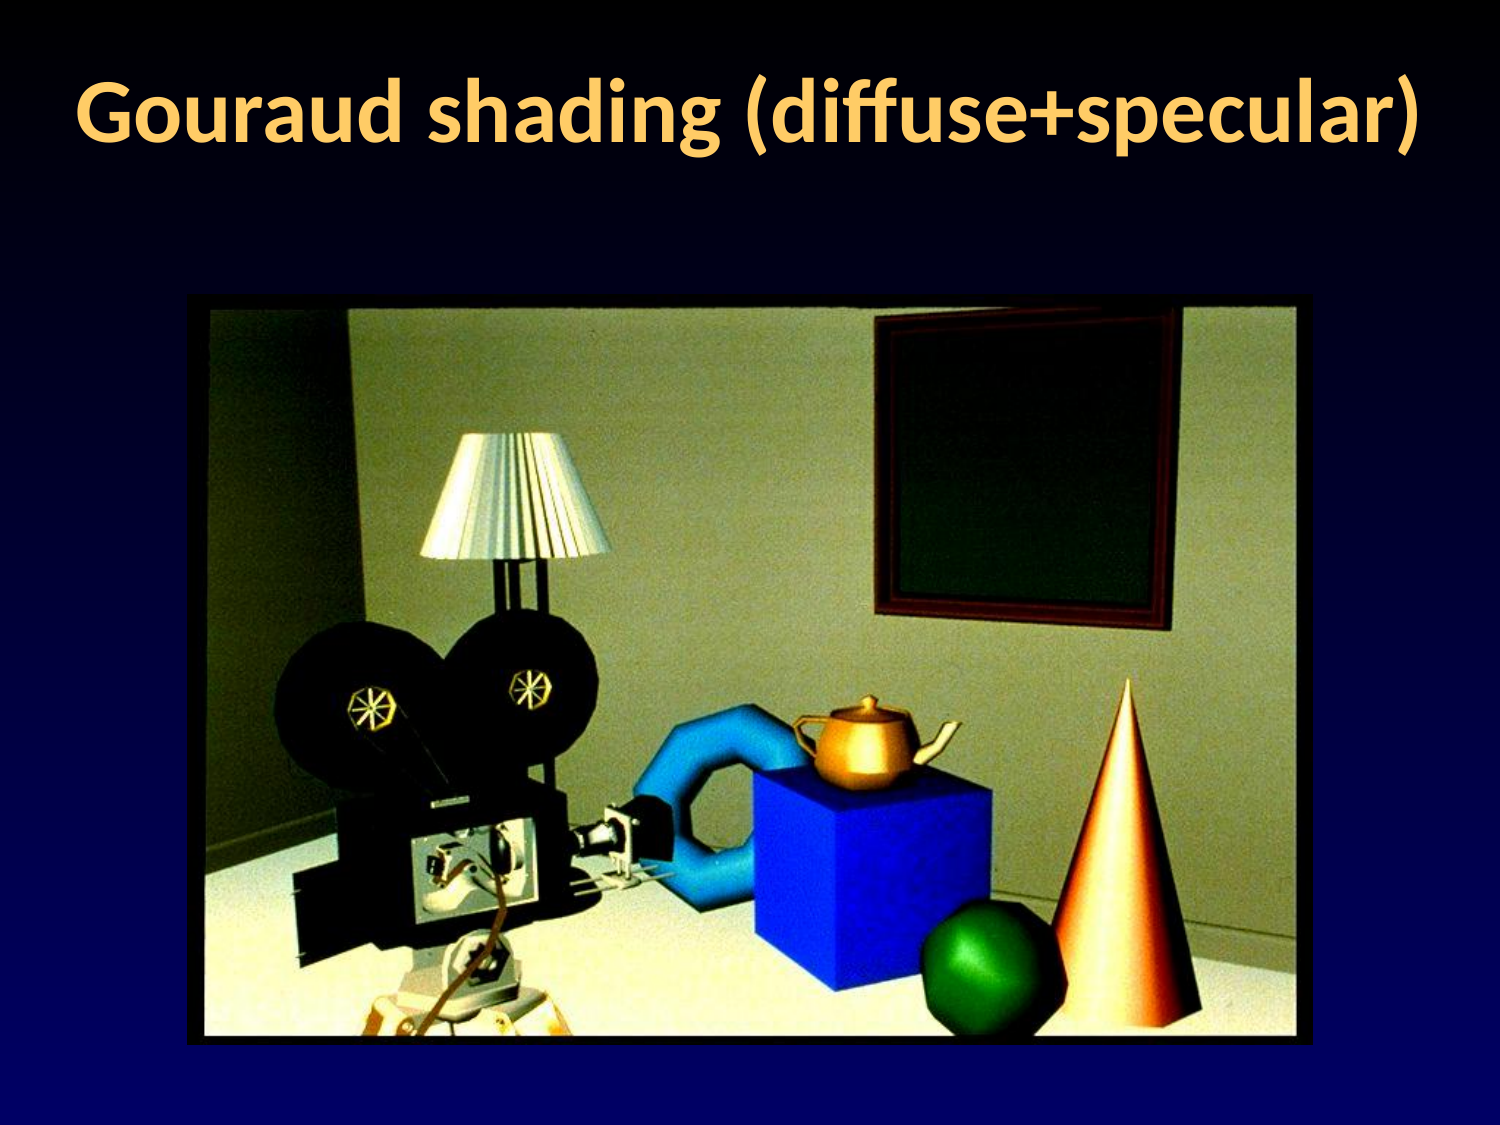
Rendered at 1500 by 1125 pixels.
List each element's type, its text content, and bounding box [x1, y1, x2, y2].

title Gouraud shading (diffuse+specular) [24, 24, 1475, 188]
picture [187, 294, 1313, 1045]
